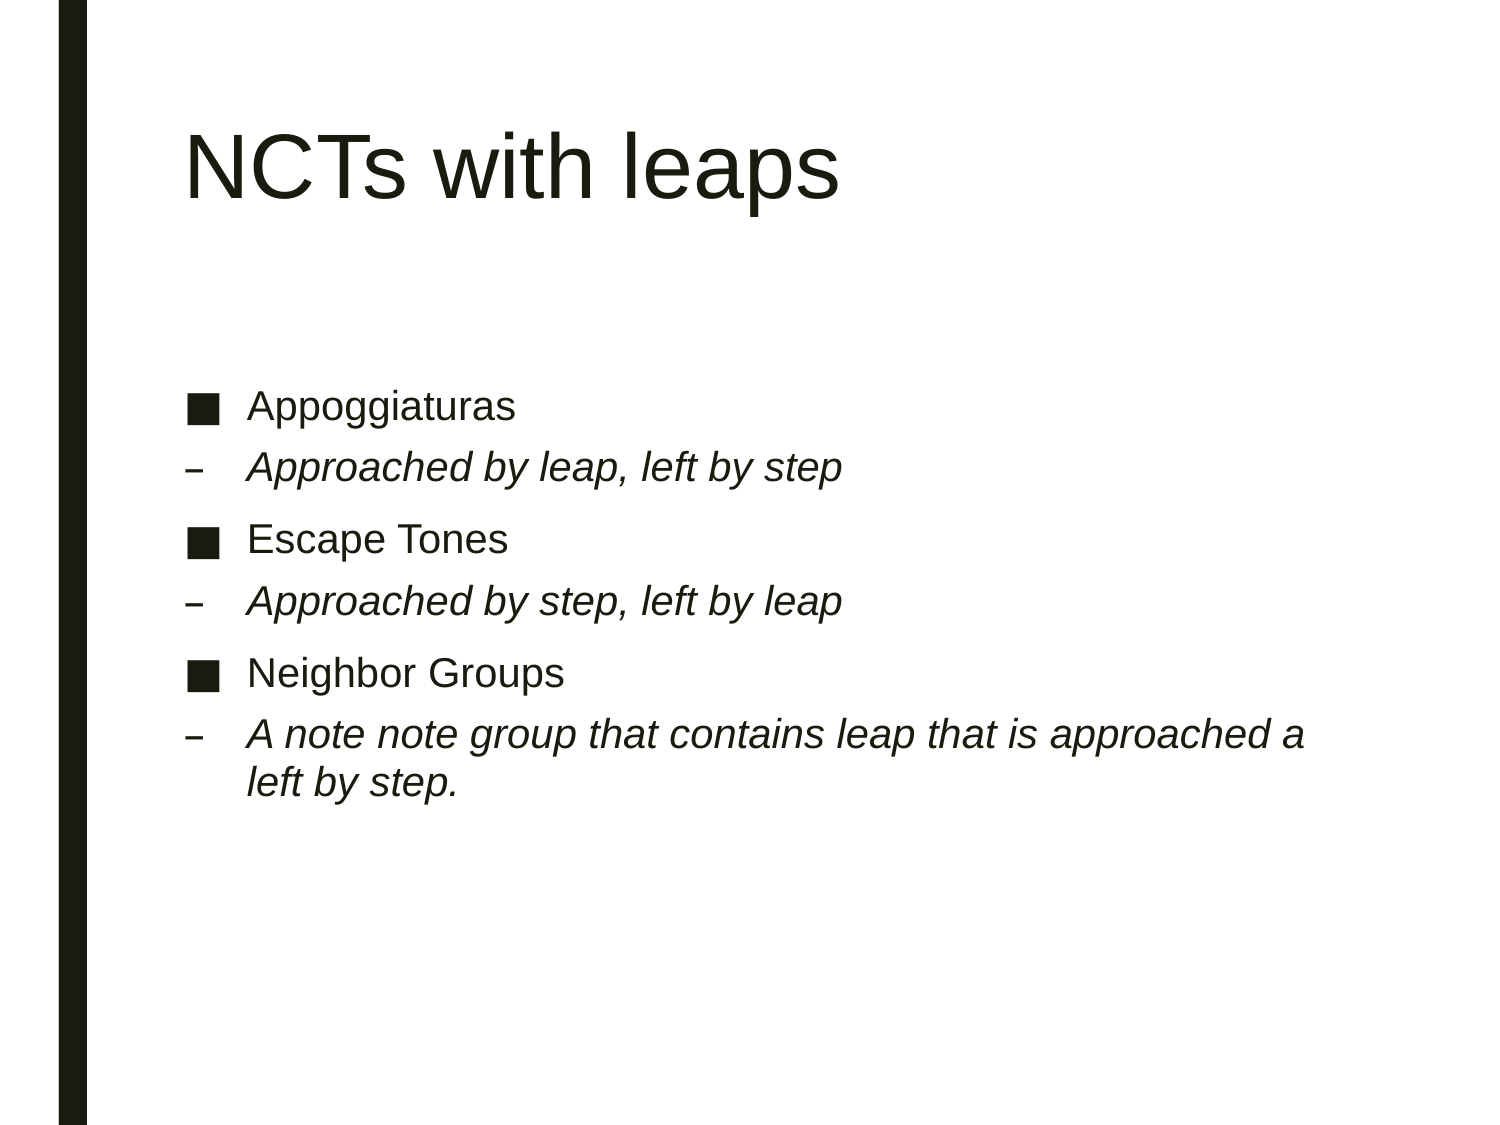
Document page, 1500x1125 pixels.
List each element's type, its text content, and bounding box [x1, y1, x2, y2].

title NCTs with leaps [168, 112, 1351, 357]
list Appoggiaturas Approached by leap, left by step Escape Tones Approached by step, left by leap Neighbor Groups A note note group that contains leap that is approached a left by step. [168, 375, 1351, 963]
